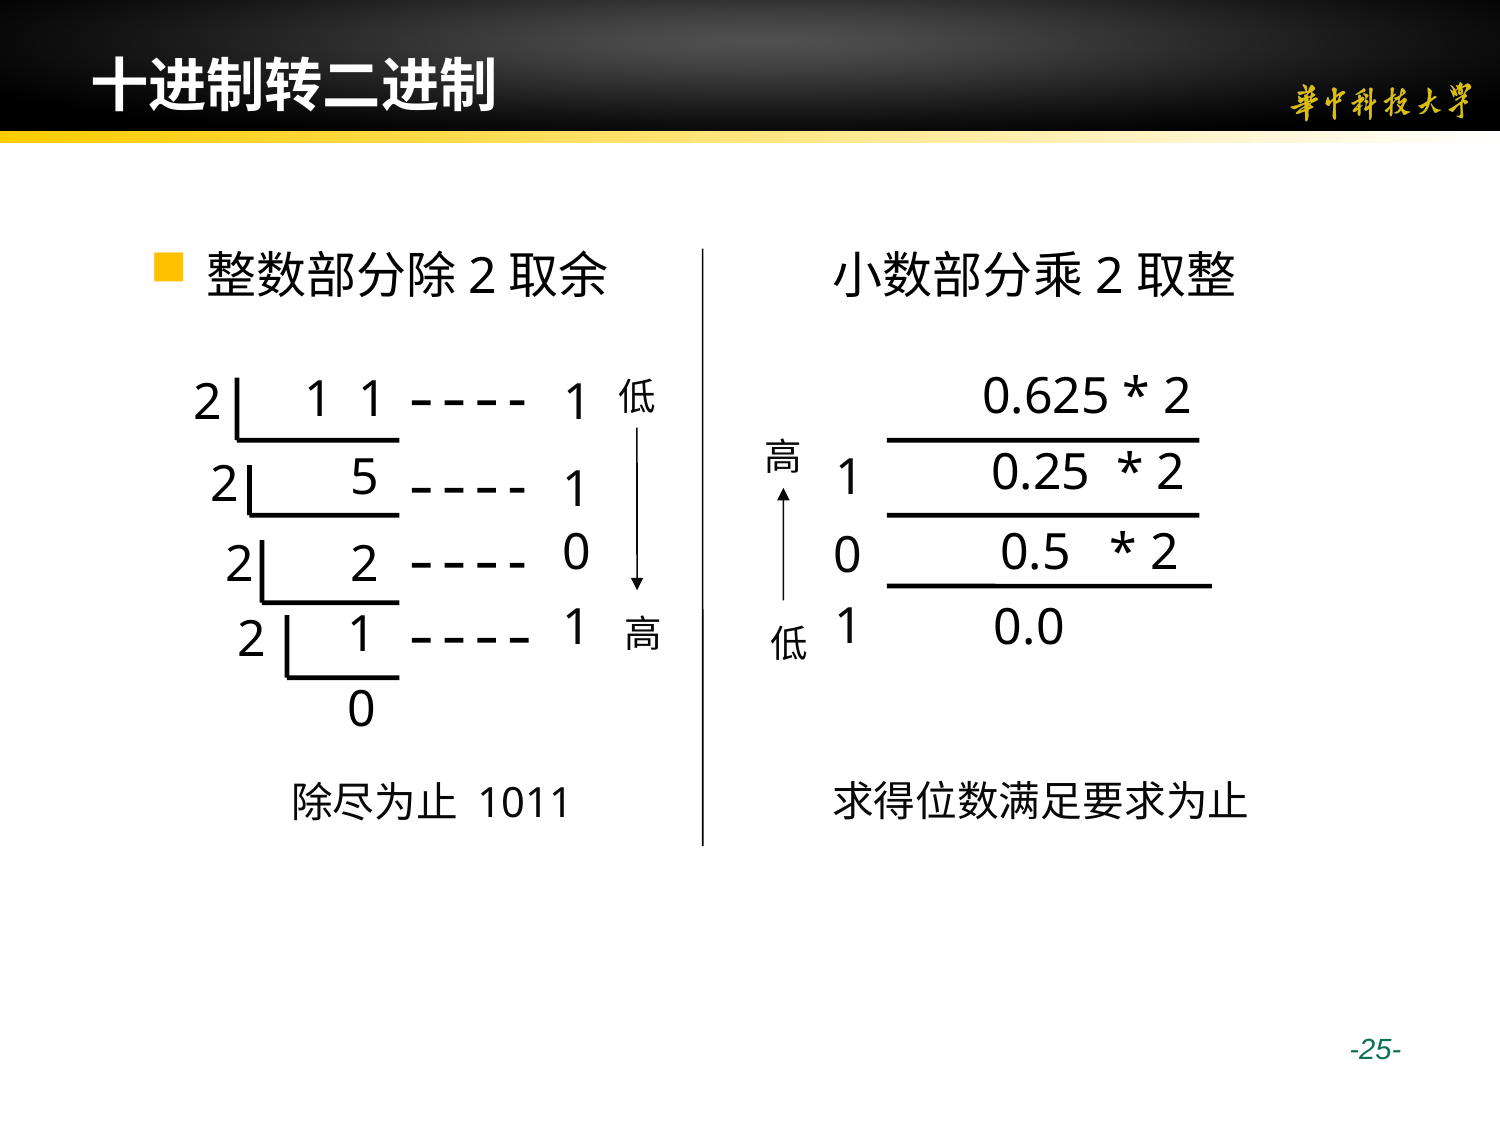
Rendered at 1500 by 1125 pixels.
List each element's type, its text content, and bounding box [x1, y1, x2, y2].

picture [0, 0, 1500, 131]
text_box 0.0 [965, 587, 1119, 662]
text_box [224, 599, 400, 678]
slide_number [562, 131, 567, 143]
text_box [630, 427, 644, 591]
text_box 0.25 * 2 [976, 432, 1200, 507]
text_box 1 [839, 586, 878, 661]
text_box 0.5 * 2 [985, 511, 1194, 587]
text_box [196, 443, 400, 519]
title 十进制转二进制 [74, 34, 1426, 131]
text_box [411, 361, 607, 439]
text_box 高 [608, 602, 687, 663]
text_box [411, 449, 605, 511]
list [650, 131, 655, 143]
table_header 0 [391, 362, 609, 684]
text_box 1 [839, 436, 879, 512]
text_box 除尽为止 1011 [215, 768, 650, 834]
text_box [174, 359, 403, 441]
slide_number -25- [1257, 1023, 1425, 1102]
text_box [211, 524, 400, 603]
text_box 低 [610, 365, 675, 425]
text_box 0 [839, 515, 877, 586]
text_box 求得位数满足要求为止 [686, 767, 1396, 833]
text_box 0.625 * 2 [967, 356, 1207, 431]
list 整数部分除2取余 小数部分乘2取整 [134, 223, 1484, 957]
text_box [411, 586, 605, 663]
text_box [411, 511, 605, 586]
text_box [745, 425, 834, 674]
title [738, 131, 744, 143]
text_box 0 [332, 685, 391, 744]
